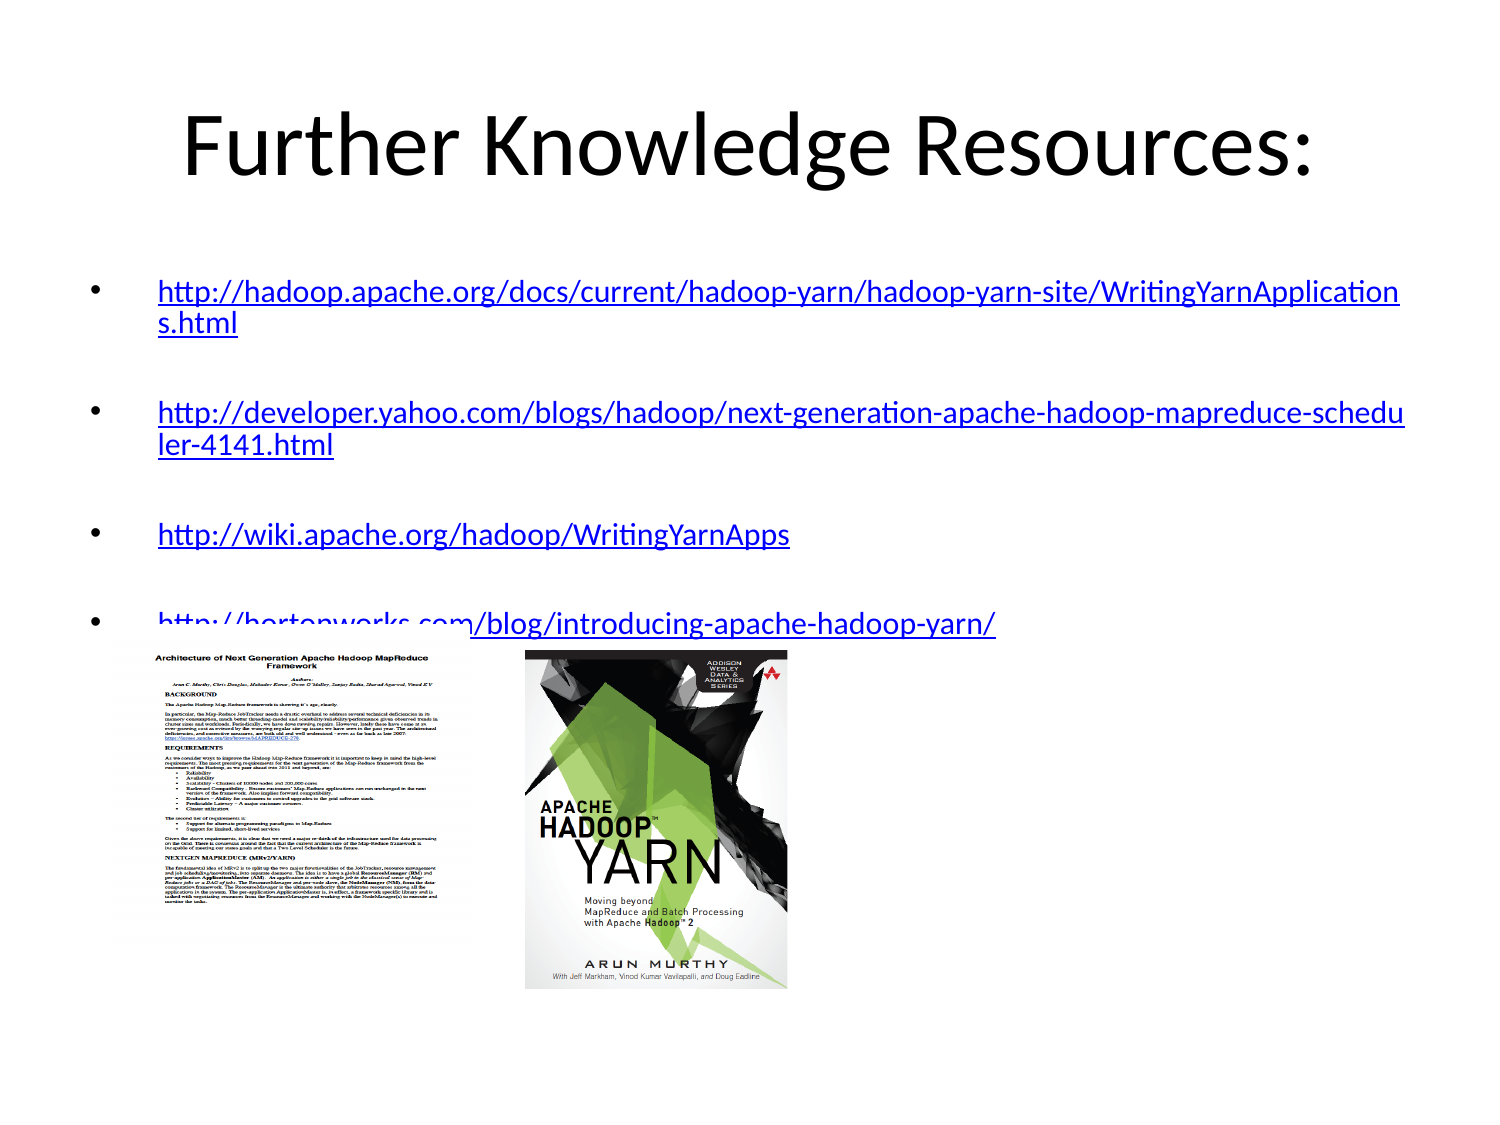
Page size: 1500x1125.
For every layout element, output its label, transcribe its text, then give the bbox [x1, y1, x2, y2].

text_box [112, 624, 471, 951]
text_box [524, 649, 788, 989]
list http://hadoop.apache.org/docs/current/hadoop-yarn/hadoop-yarn-site/WritingYarnApplications.html http://developer.yahoo.com/blogs/hadoop/next-generation-apache-hadoop-mapreduce-scheduler-4141.html http://wiki.apache.org/hadoop/WritingYarnApps http://hortonworks.com/blog/introducing-apache-hadoop-yarn/ [75, 262, 1425, 588]
title Further Knowledge Resources: [75, 45, 1425, 233]
